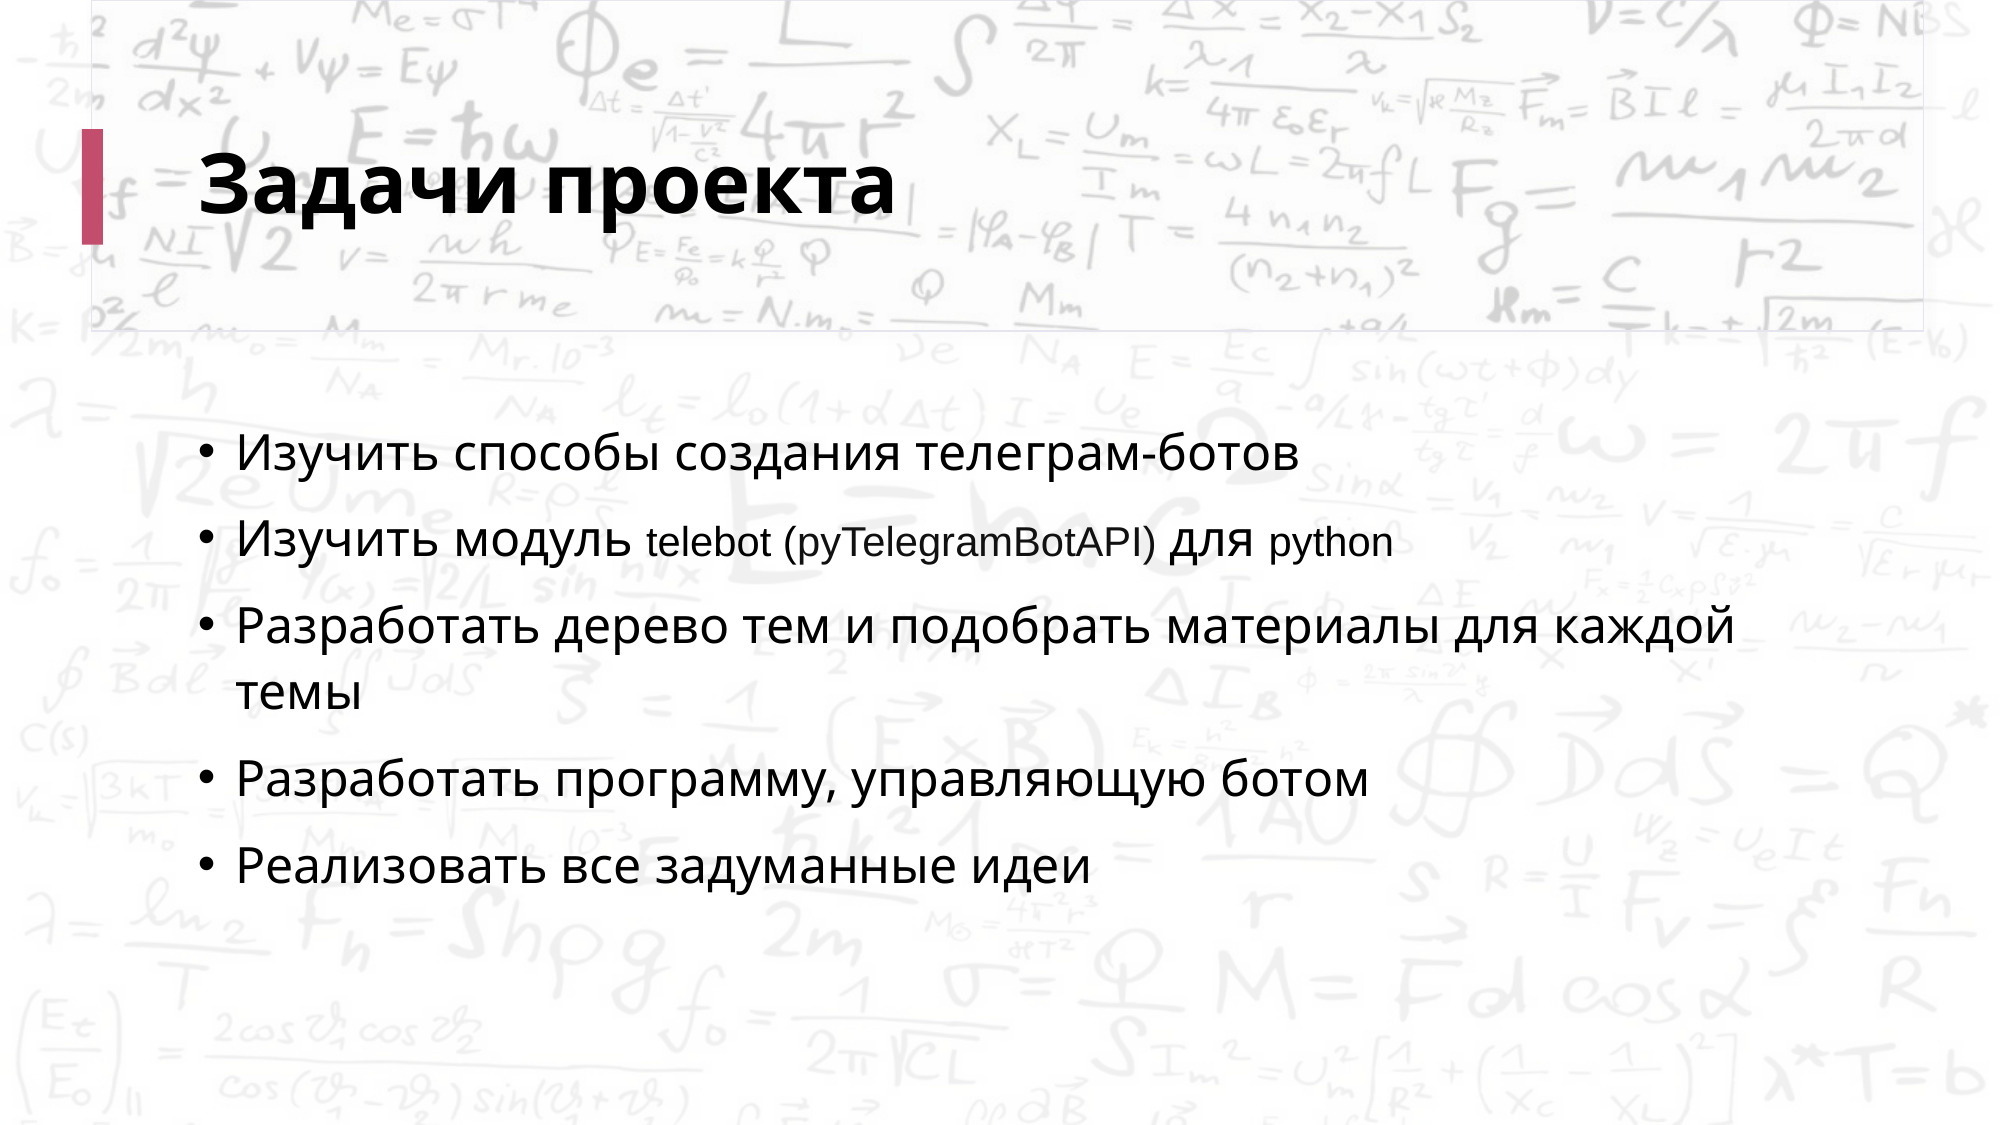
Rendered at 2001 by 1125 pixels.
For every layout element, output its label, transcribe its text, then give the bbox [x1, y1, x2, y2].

list Изучить способы создания телеграм-ботов Изучить модуль telebot (pyTelegramBotAPI) для python Разработать дерево тем и подобрать материалы для каждой темы Разработать программу, управляющую ботом Реализовать все задуманные идеи [183, 406, 1851, 1013]
title Задачи проекта [183, 90, 1851, 284]
